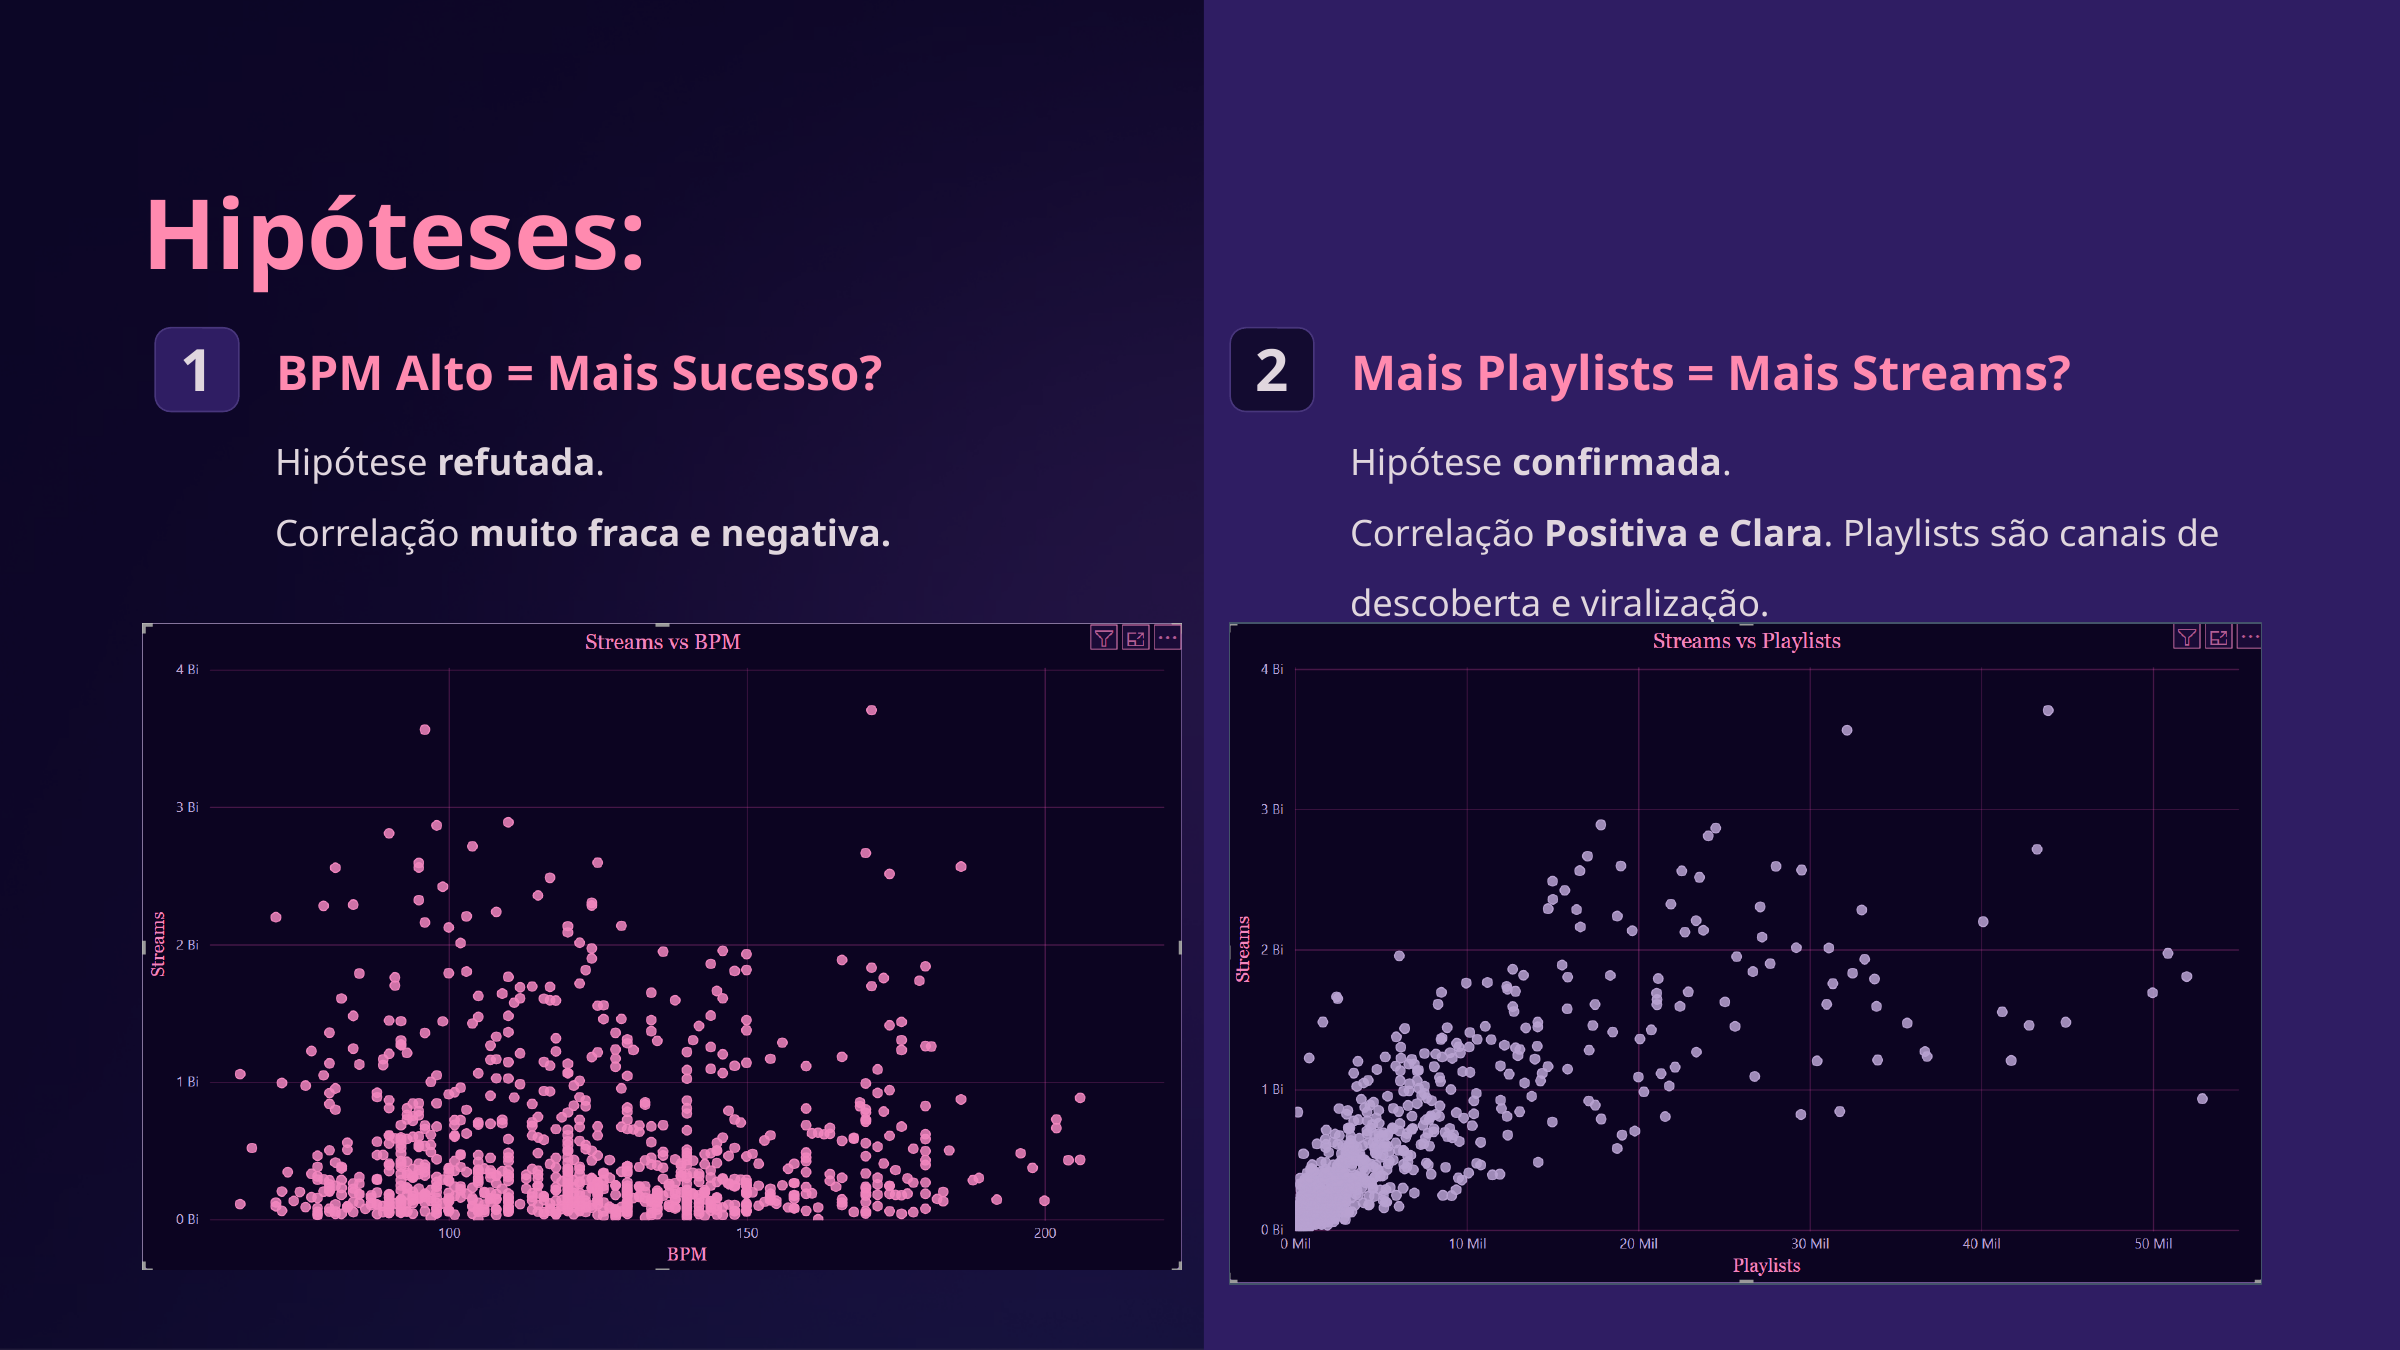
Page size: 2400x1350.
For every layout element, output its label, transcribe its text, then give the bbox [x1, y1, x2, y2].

text_box Hipóteses: [142, 143, 1969, 266]
text_box [1203, 0, 2400, 1350]
text_box 1 [167, 333, 227, 407]
text_box BPM Alto = Mais Sucesso? [276, 328, 1182, 412]
text_box [155, 327, 239, 412]
text_box [1230, 327, 1314, 412]
text_box Hipótese confirmada. Correlação Positiva e Clara. Playlists são canais de descoberta e viralização. [1350, 411, 2256, 609]
text_box Mais Playlists = Mais Streams? [1351, 328, 2257, 412]
picture [142, 623, 1182, 1271]
text_box 2 [1242, 333, 1302, 407]
text_box Hipótese refutada. Correlação muito fraca e negativa. [275, 411, 1181, 549]
picture [1229, 623, 2261, 1284]
